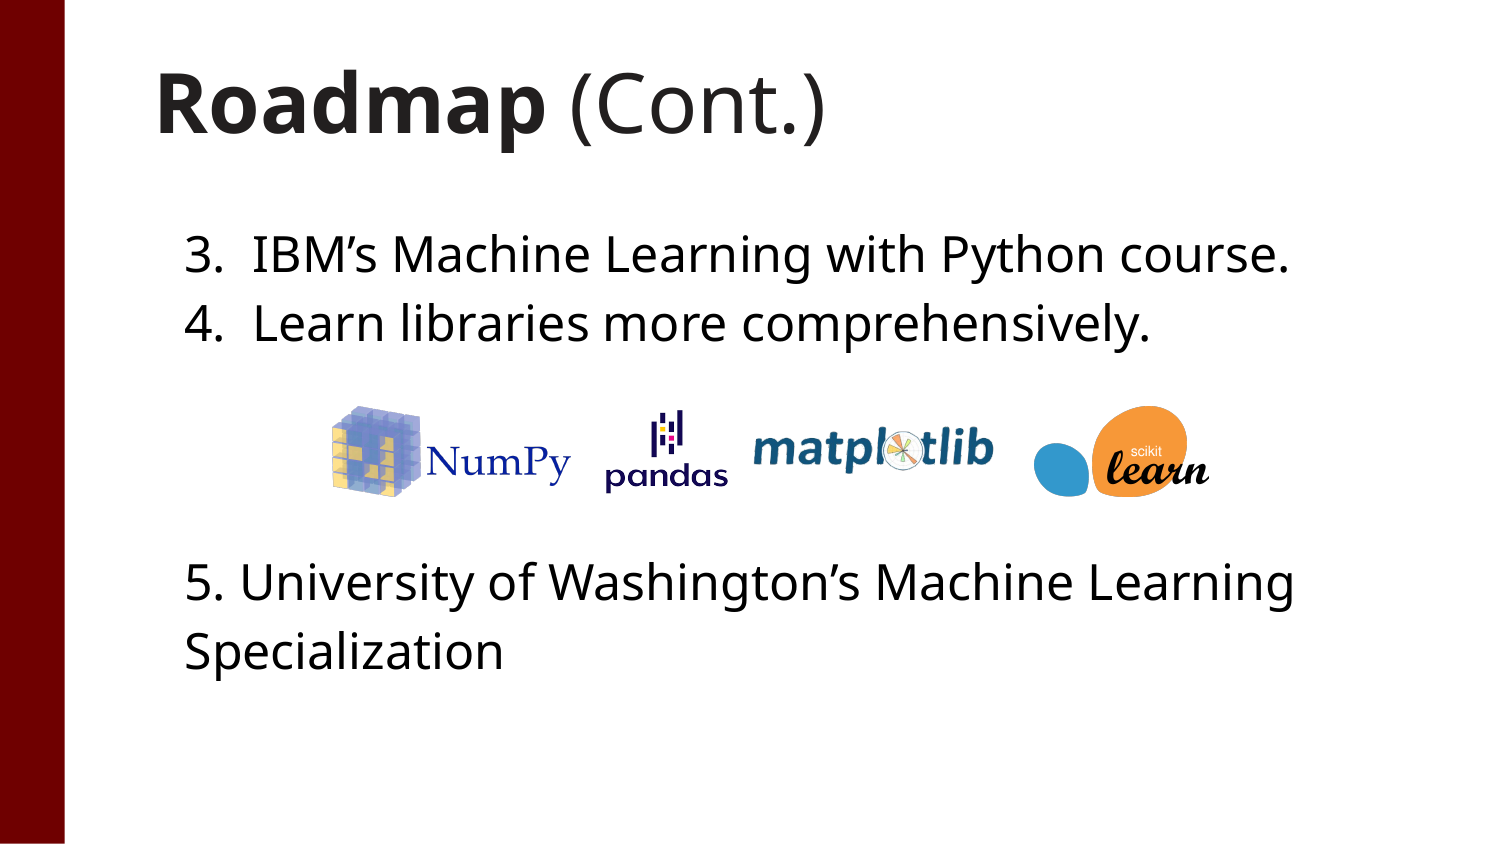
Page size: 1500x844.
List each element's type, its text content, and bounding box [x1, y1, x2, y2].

picture [591, 379, 1210, 524]
text_box 3. IBM’s Machine Learning with Python course. 4. Learn libraries more comprehensively. 5. University of Washington’s Machine Learning Specialization [169, 198, 1445, 784]
text_box [0, 0, 65, 844]
title Roadmap (Cont.) [138, 26, 1414, 166]
picture [332, 406, 571, 497]
